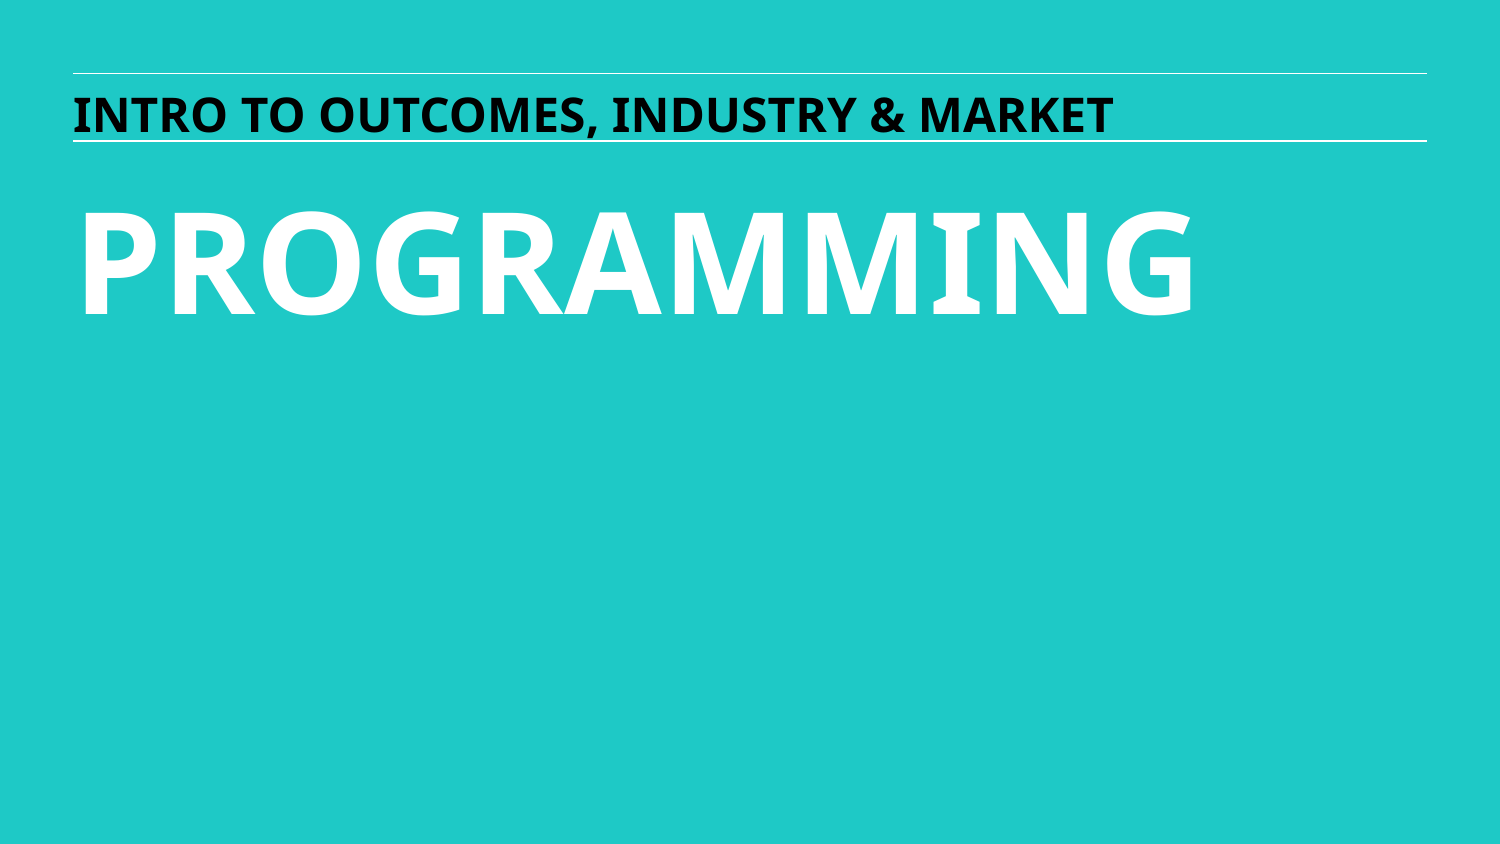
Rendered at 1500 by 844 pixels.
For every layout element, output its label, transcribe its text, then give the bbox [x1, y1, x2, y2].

text_box INTRO TO OUTCOMES, INDUSTRY & MARKET [73, 85, 1246, 135]
text_box PROGRAMMING [73, 170, 1427, 495]
